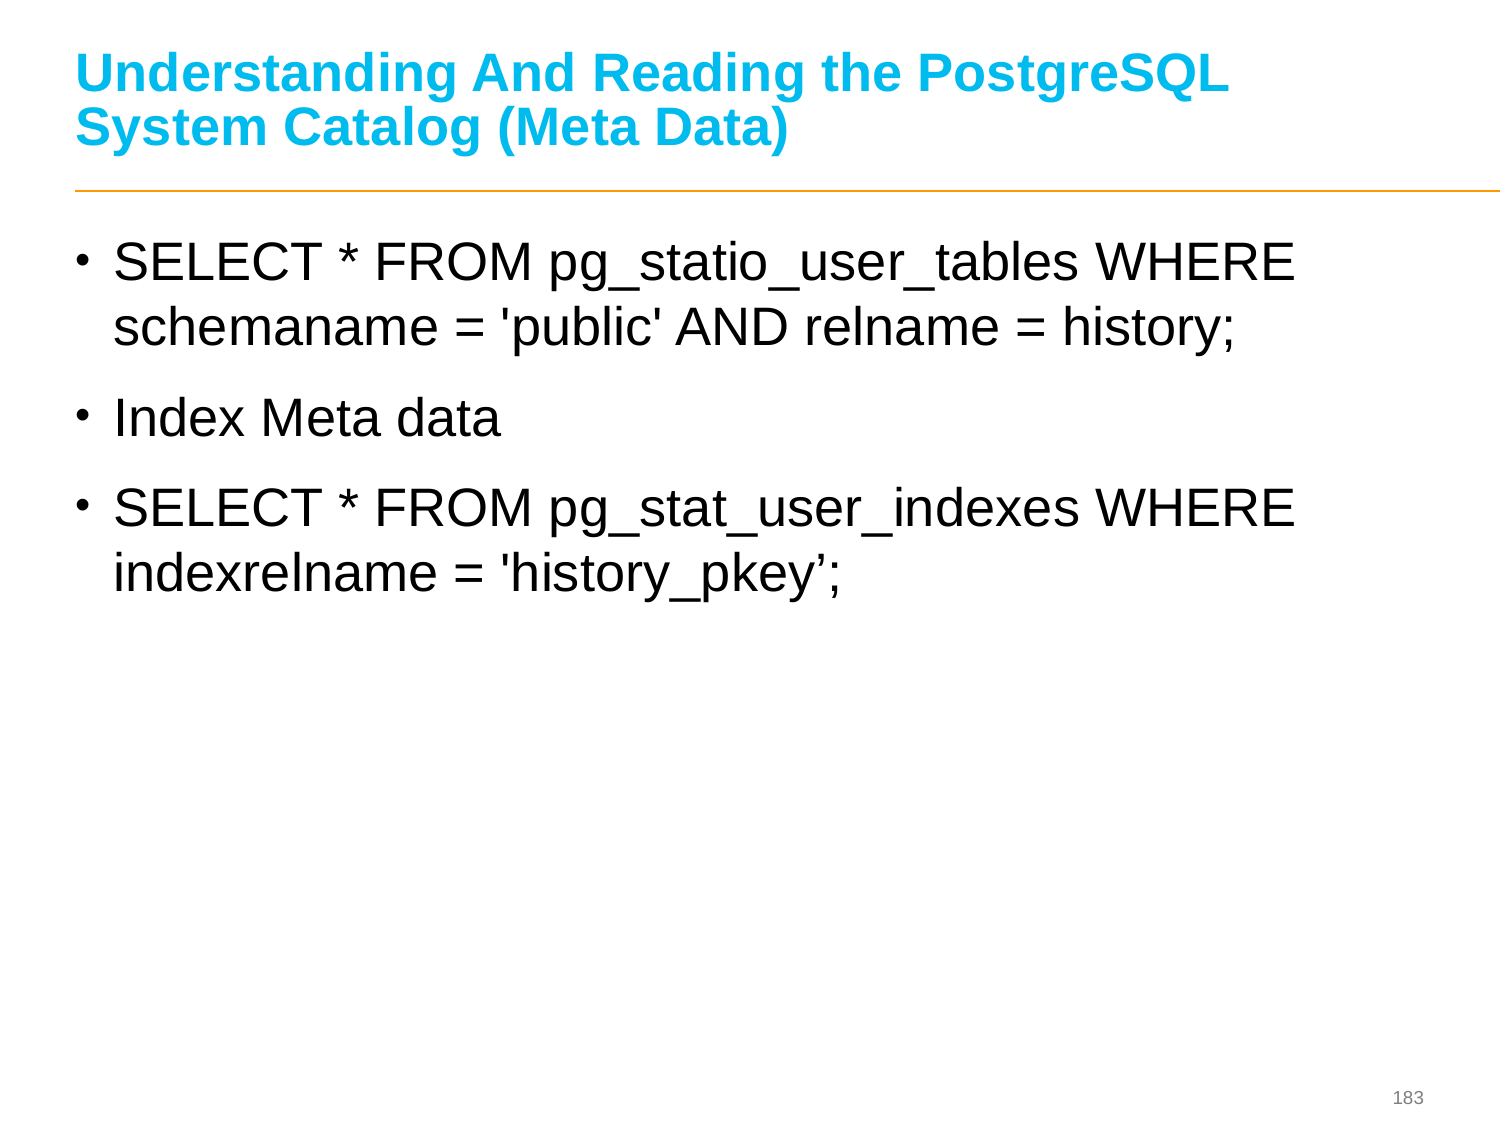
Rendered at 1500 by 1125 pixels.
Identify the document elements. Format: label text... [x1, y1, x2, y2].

title Understanding And Reading the PostgreSQL System Catalog (Meta Data) [75, 27, 1422, 157]
list SELECT * FROM pg_statio_user_tables WHERE schemaname = 'public' AND relname = history; Index Meta data SELECT * FROM pg_stat_user_indexes WHERE indexrelname = 'history_pkey’; [75, 226, 1425, 1018]
